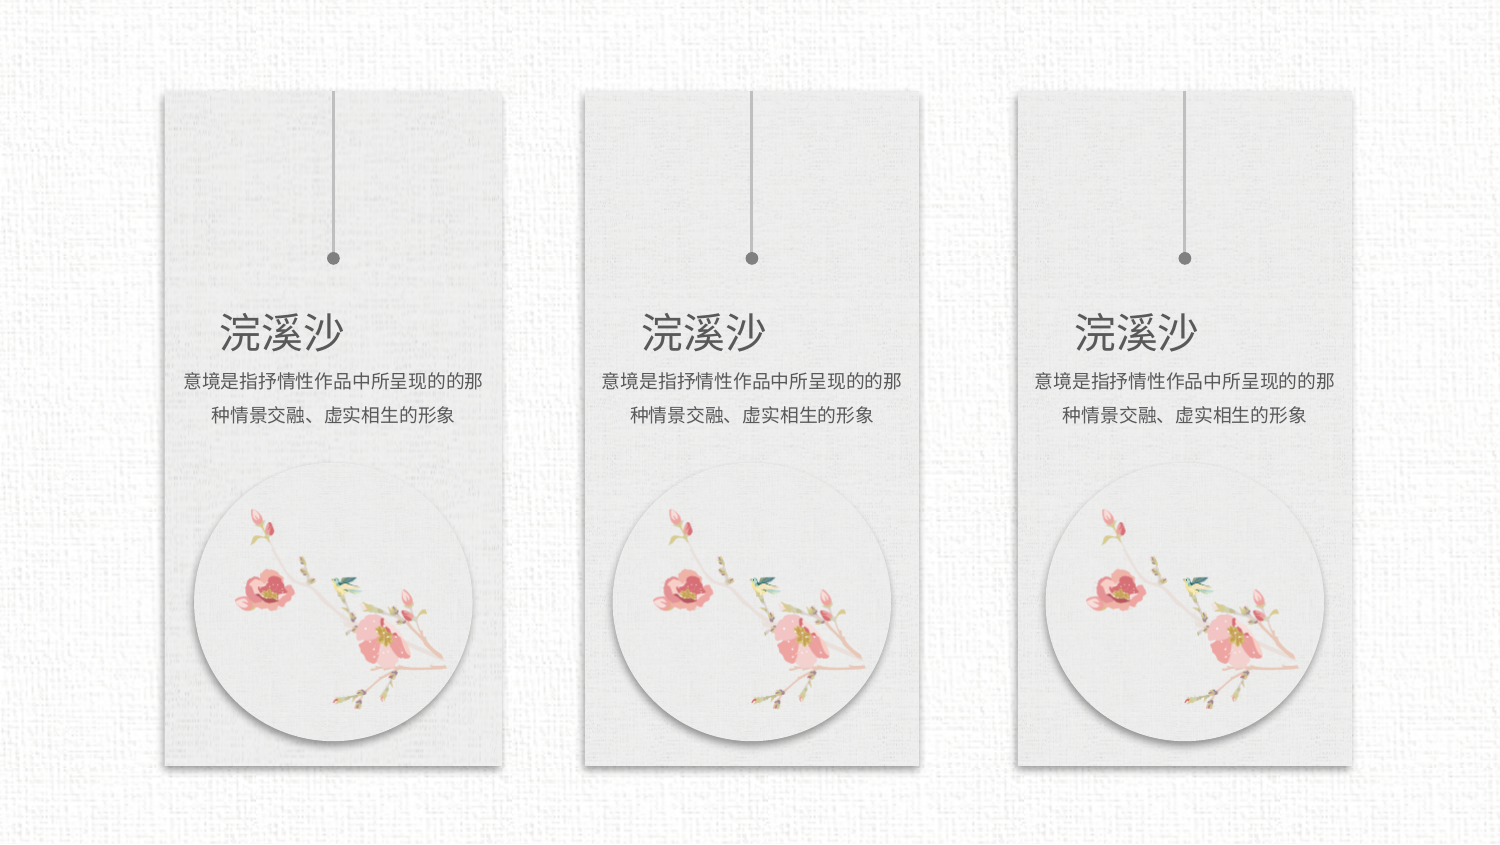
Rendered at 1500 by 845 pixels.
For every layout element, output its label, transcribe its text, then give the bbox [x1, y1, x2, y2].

text_box [193, 461, 474, 743]
text_box 浣溪沙 [1059, 299, 1310, 350]
text_box [326, 252, 340, 265]
text_box 意境是指抒情性作品中所呈现的的那种情景交融、虚实相生的形象 [584, 350, 920, 434]
text_box 浣溪沙 [205, 299, 462, 350]
text_box [584, 90, 920, 350]
text_box 浣溪沙 [626, 299, 877, 350]
text_box [584, 434, 920, 767]
text_box [611, 461, 893, 743]
text_box 意境是指抒情性作品中所呈现的的那种情景交融、虚实相生的形象 [1017, 350, 1353, 434]
text_box [1017, 434, 1353, 767]
text_box 意境是指抒情性作品中所呈现的的那种情景交融、虚实相生的形象 [165, 350, 501, 434]
text_box [1017, 90, 1353, 350]
text_box [1178, 252, 1192, 265]
text_box [745, 251, 759, 265]
text_box [1044, 461, 1326, 743]
text_box [163, 90, 503, 767]
